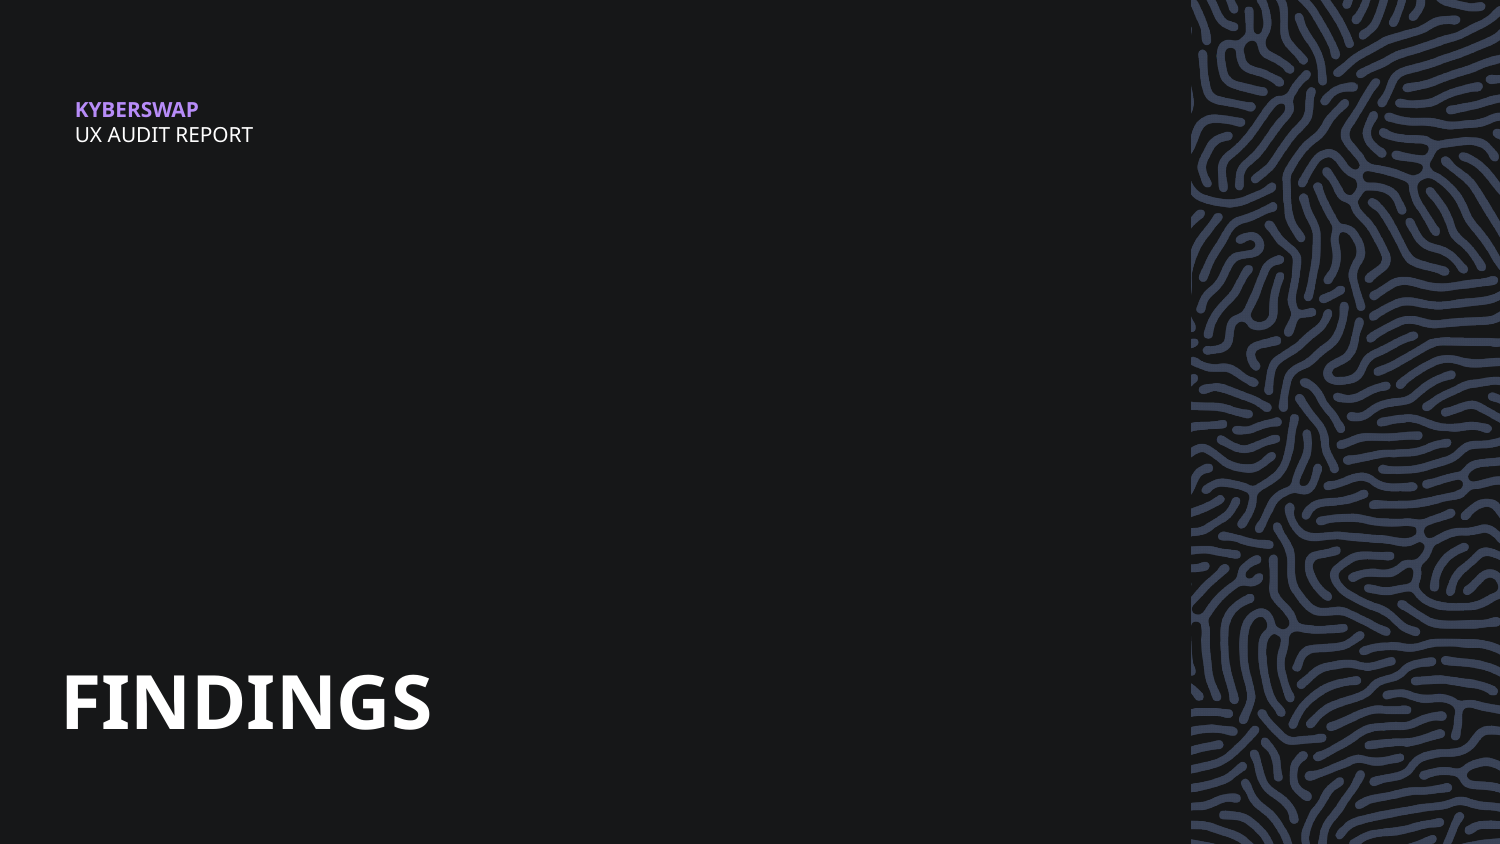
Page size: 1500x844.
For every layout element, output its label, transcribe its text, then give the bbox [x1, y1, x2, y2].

picture [1190, 0, 1500, 844]
text_box KYBERSWAP UX AUDIT REPORT [59, 82, 272, 162]
text_box FINDINGS [45, 621, 775, 760]
